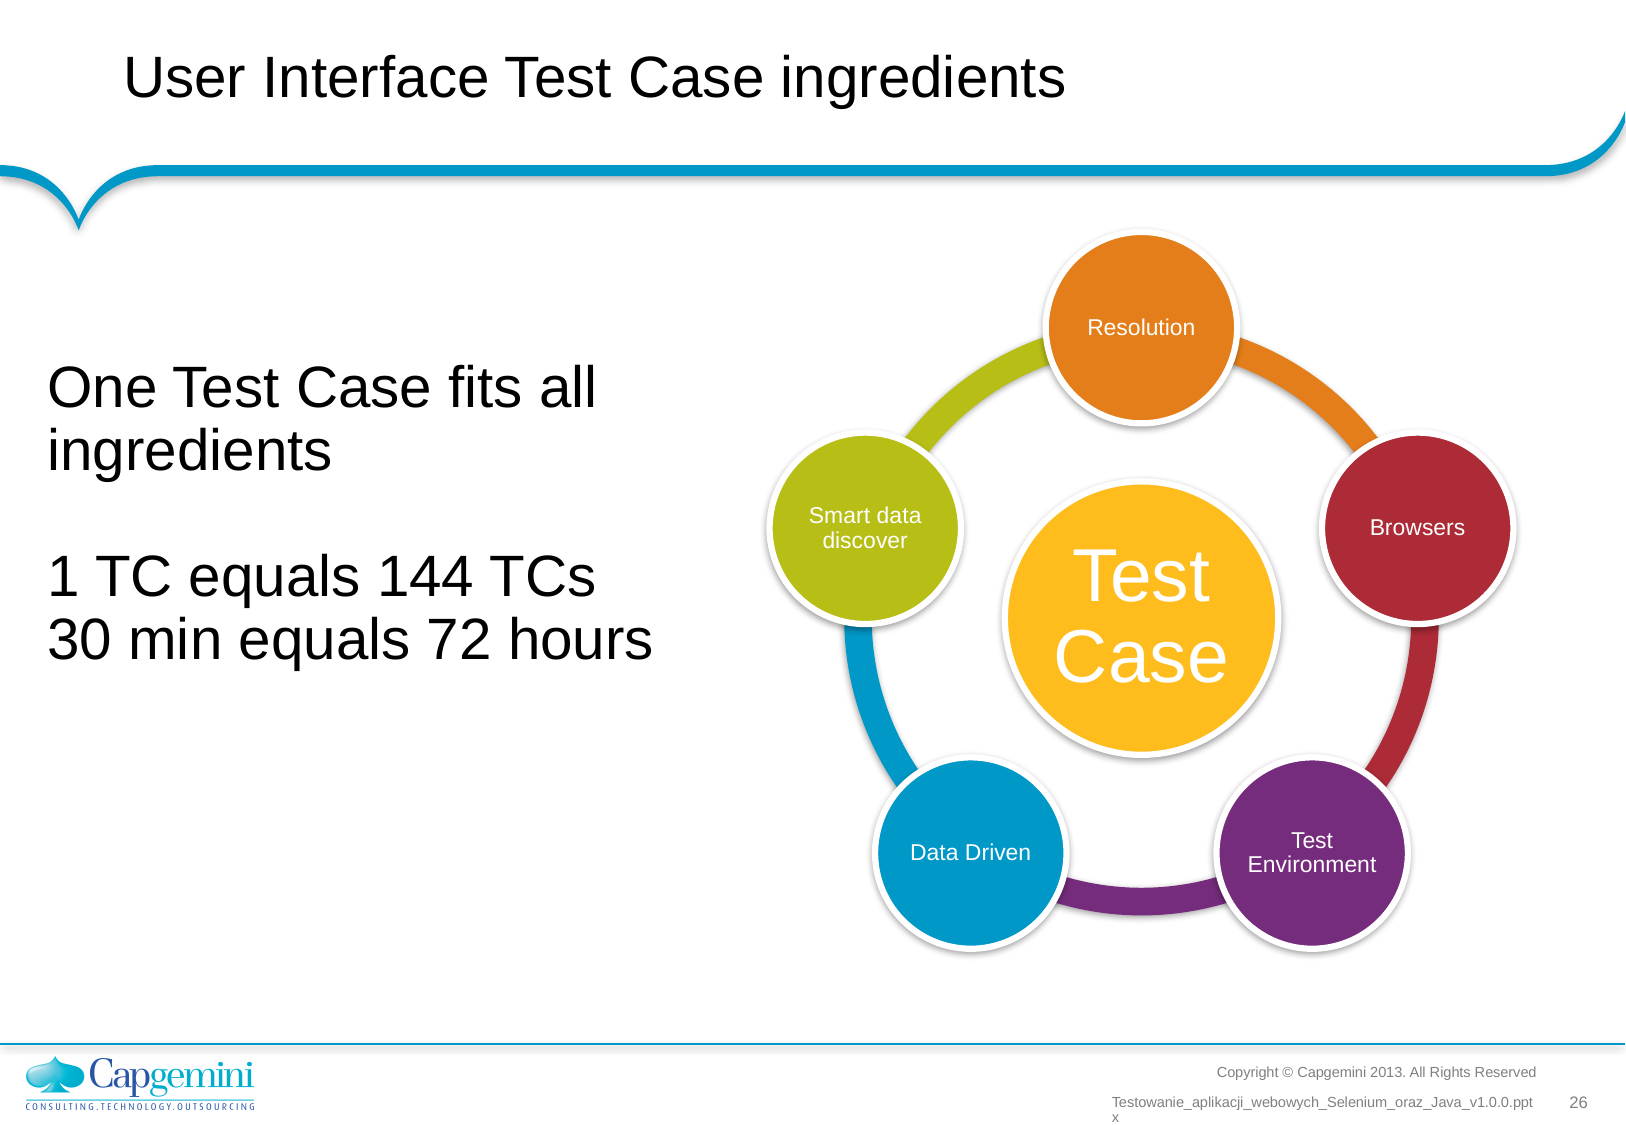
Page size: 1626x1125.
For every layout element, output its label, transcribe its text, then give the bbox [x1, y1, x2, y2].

text_box One Test Case fits all ingredients 1 TC equals 144 TCs 30 min equals 72 hours [32, 349, 594, 743]
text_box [599, 231, 1625, 955]
slide_number Copyright © Capgemini 2013. All Rights Reserved [1104, 1053, 1544, 1088]
footer Testowanie_aplikacji_webowych_Selenium_oraz_Java_v1.0.0.pptx [1105, 1086, 1543, 1117]
text_box User Interface Test Case ingredients [108, 39, 1083, 149]
picture [26, 1056, 254, 1110]
slide_number 26 [1568, 1091, 1589, 1112]
